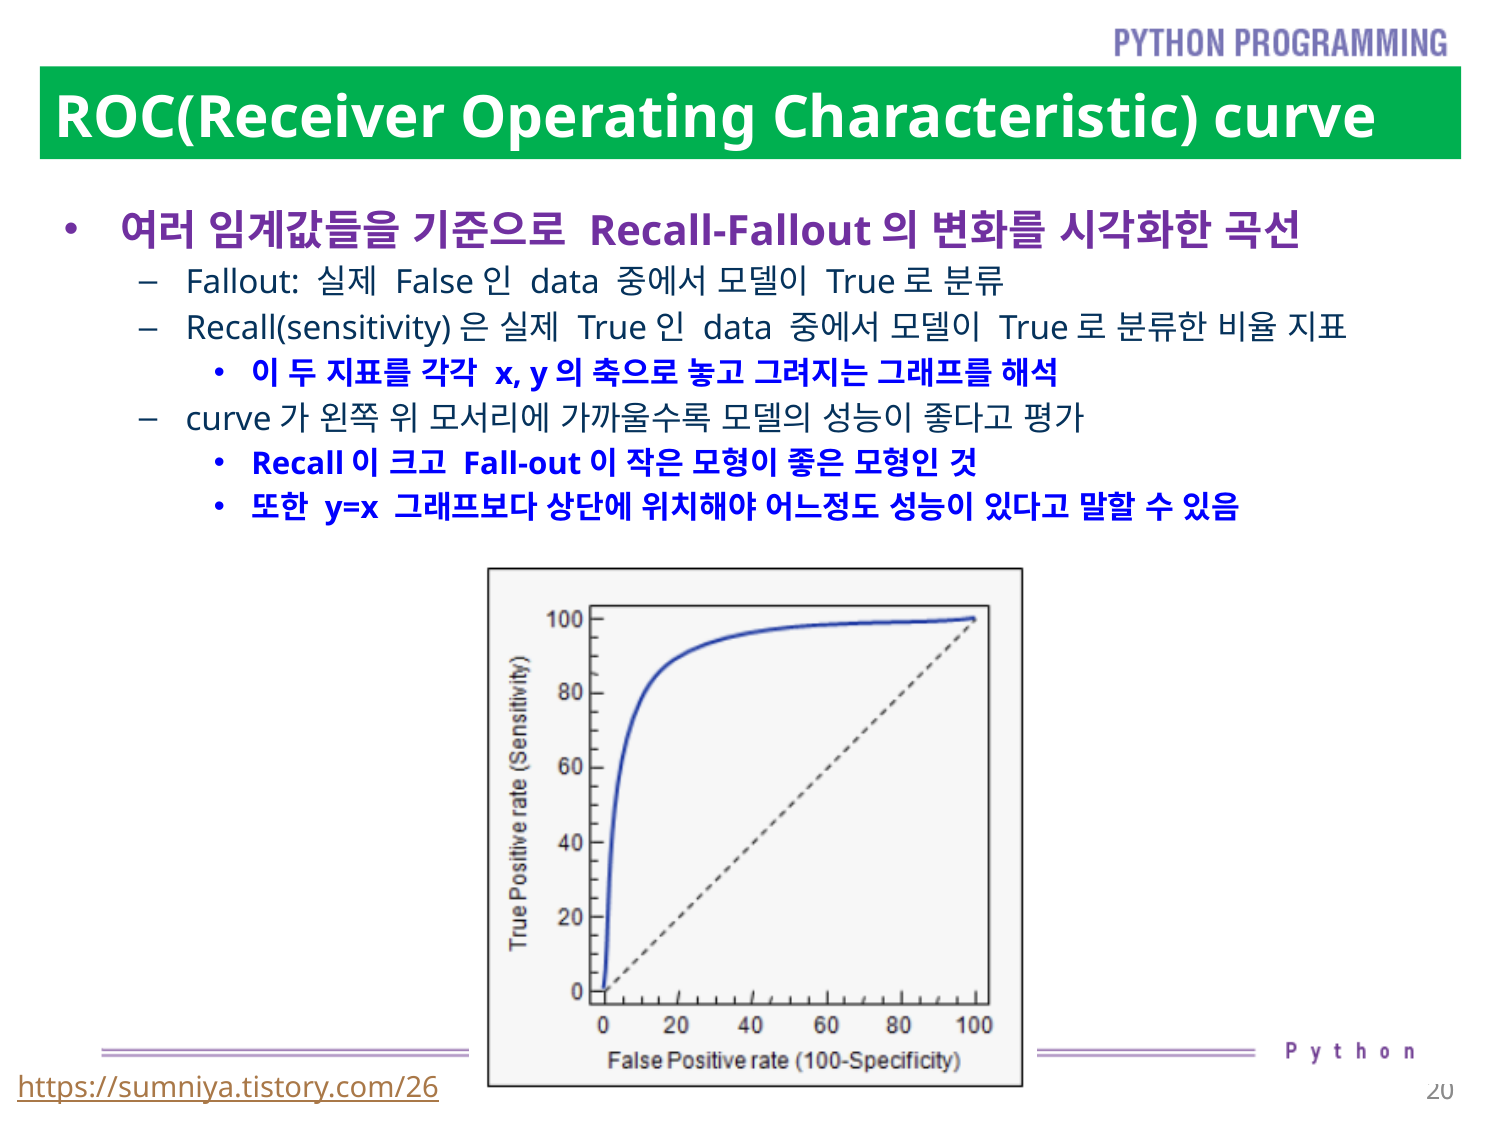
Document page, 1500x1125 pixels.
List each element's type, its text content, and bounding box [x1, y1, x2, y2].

picture [1106, 13, 1462, 66]
text_box https://sumniya.tistory.com/26 [2, 1061, 455, 1125]
picture [18, 546, 1483, 1101]
title ROC(Receiver Operating Characteristic) curve [39, 76, 1444, 152]
list 여러 임계값들을 기준으로 Recall-Fallout의 변화를 시각화한 곡선 Fallout: 실제 False인 data 중에서 모델이 True로 분류 Recall(sensitivity)은 실제 True인 data 중에서 모델이 True로 분류한 비율 지표 이 두 지표를 각각 x, y의 축으로 놓고 그려지는 그래프를 해석 curve가 왼쪽 위 모서리에 가까울수록 모델의 성능이 좋다고 평가 Recall이 크고 Fall-out이 작은 모형이 좋은 모형인 것 또한 y=x 그래프보다 상단에 위치해야 어느정도 성능이 있다고 말할 수 있음 [48, 195, 1461, 1041]
slide_number 20 [1119, 1071, 1470, 1112]
